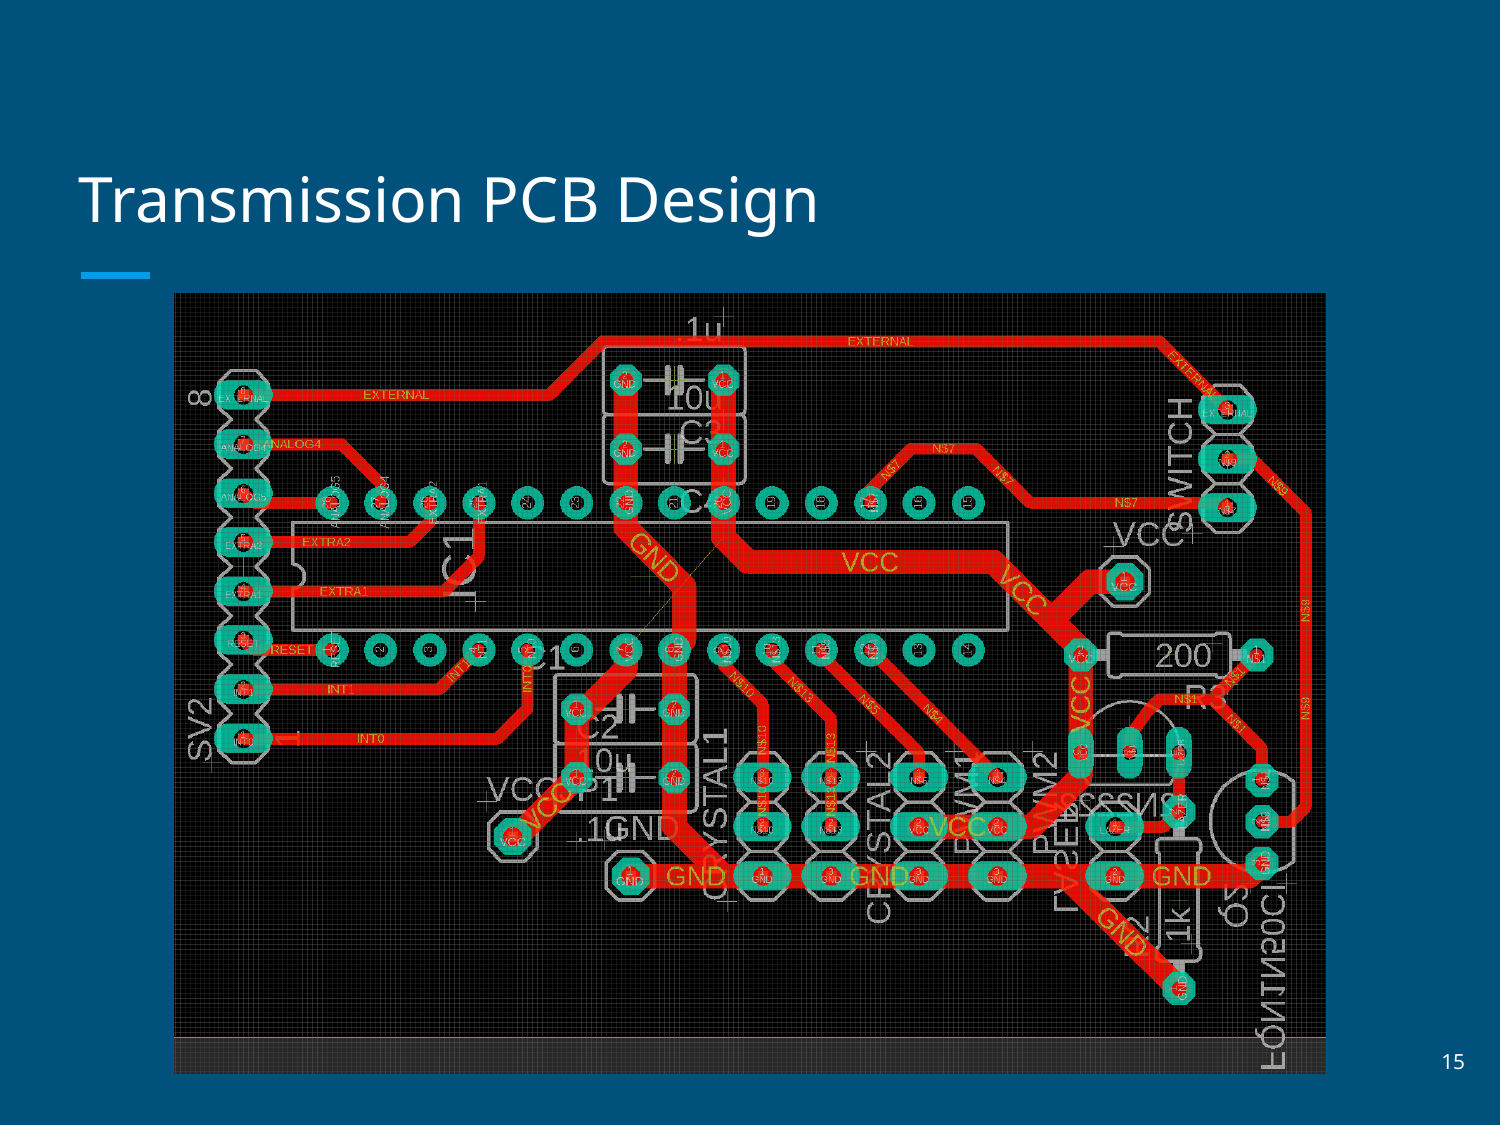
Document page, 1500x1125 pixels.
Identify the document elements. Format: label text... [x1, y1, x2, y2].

title Transmission PCB Design [63, 100, 1437, 251]
slide_number ‹#› [1389, 1019, 1480, 1106]
picture [175, 294, 1325, 1073]
